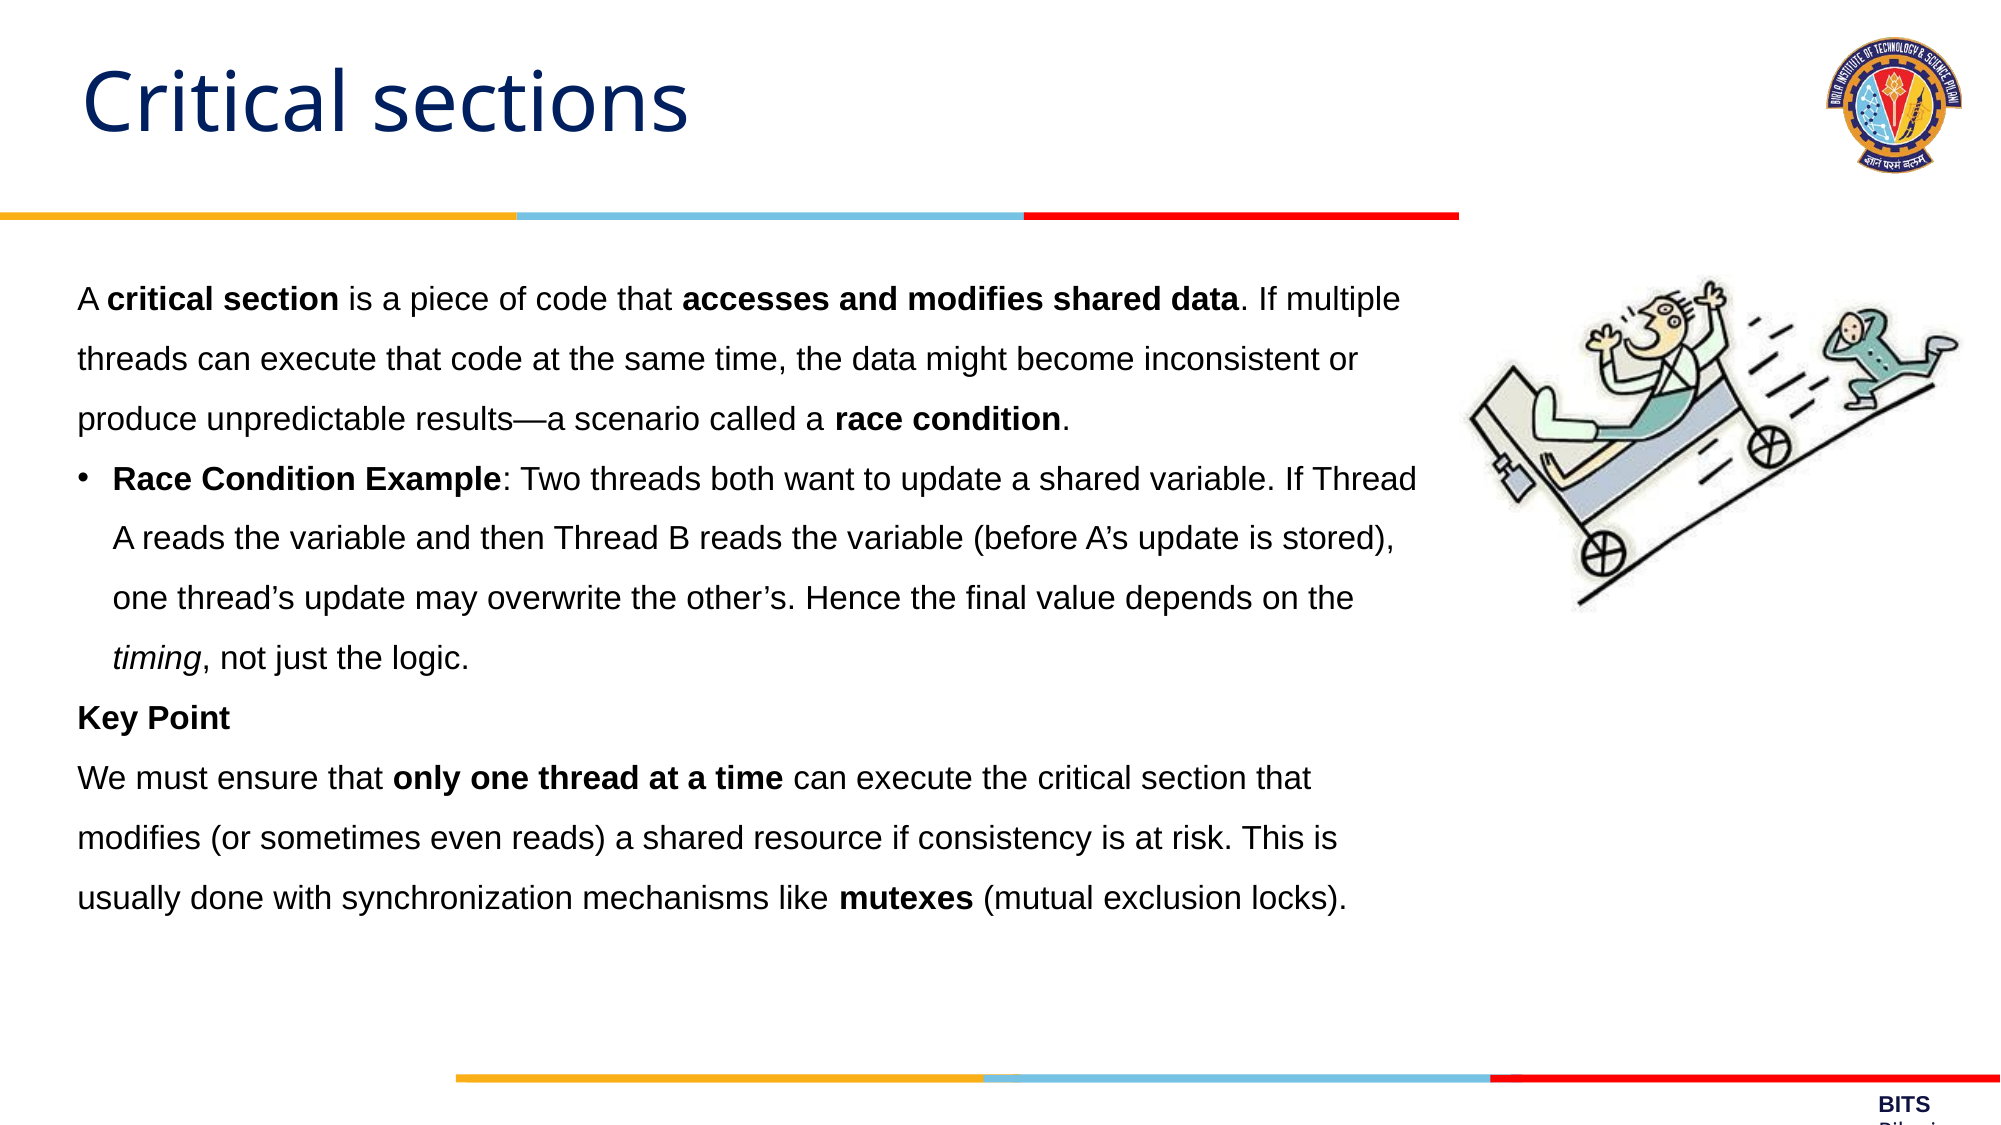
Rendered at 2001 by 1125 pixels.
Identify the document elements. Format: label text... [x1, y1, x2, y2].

text_box A critical section is a piece of code that accesses and modifies shared data. If multiple threads can execute that code at the same time, the data might become inconsistent or produce unpredictable results—a scenario called a race condition. Race Condition Example: Two threads both want to update a shared variable. If Thread A reads the variable and then Thread B reads the variable (before A’s update is stored), one thread’s update may overwrite the other’s. Hence the final value depends on the timing, not just the logic. Key Point We must ensure that only one thread at a time can execute the critical section that modifies (or sometimes even reads) a shared resource if consistency is at risk. This is usually done with synchronization mechanisms like mutexes (mutual exclusion locks). [62, 249, 1460, 924]
picture [1458, 187, 1968, 696]
picture [1826, 37, 1963, 175]
footer BITS Pilani [1876, 1089, 1995, 1125]
title Critical sections [79, 46, 1921, 236]
